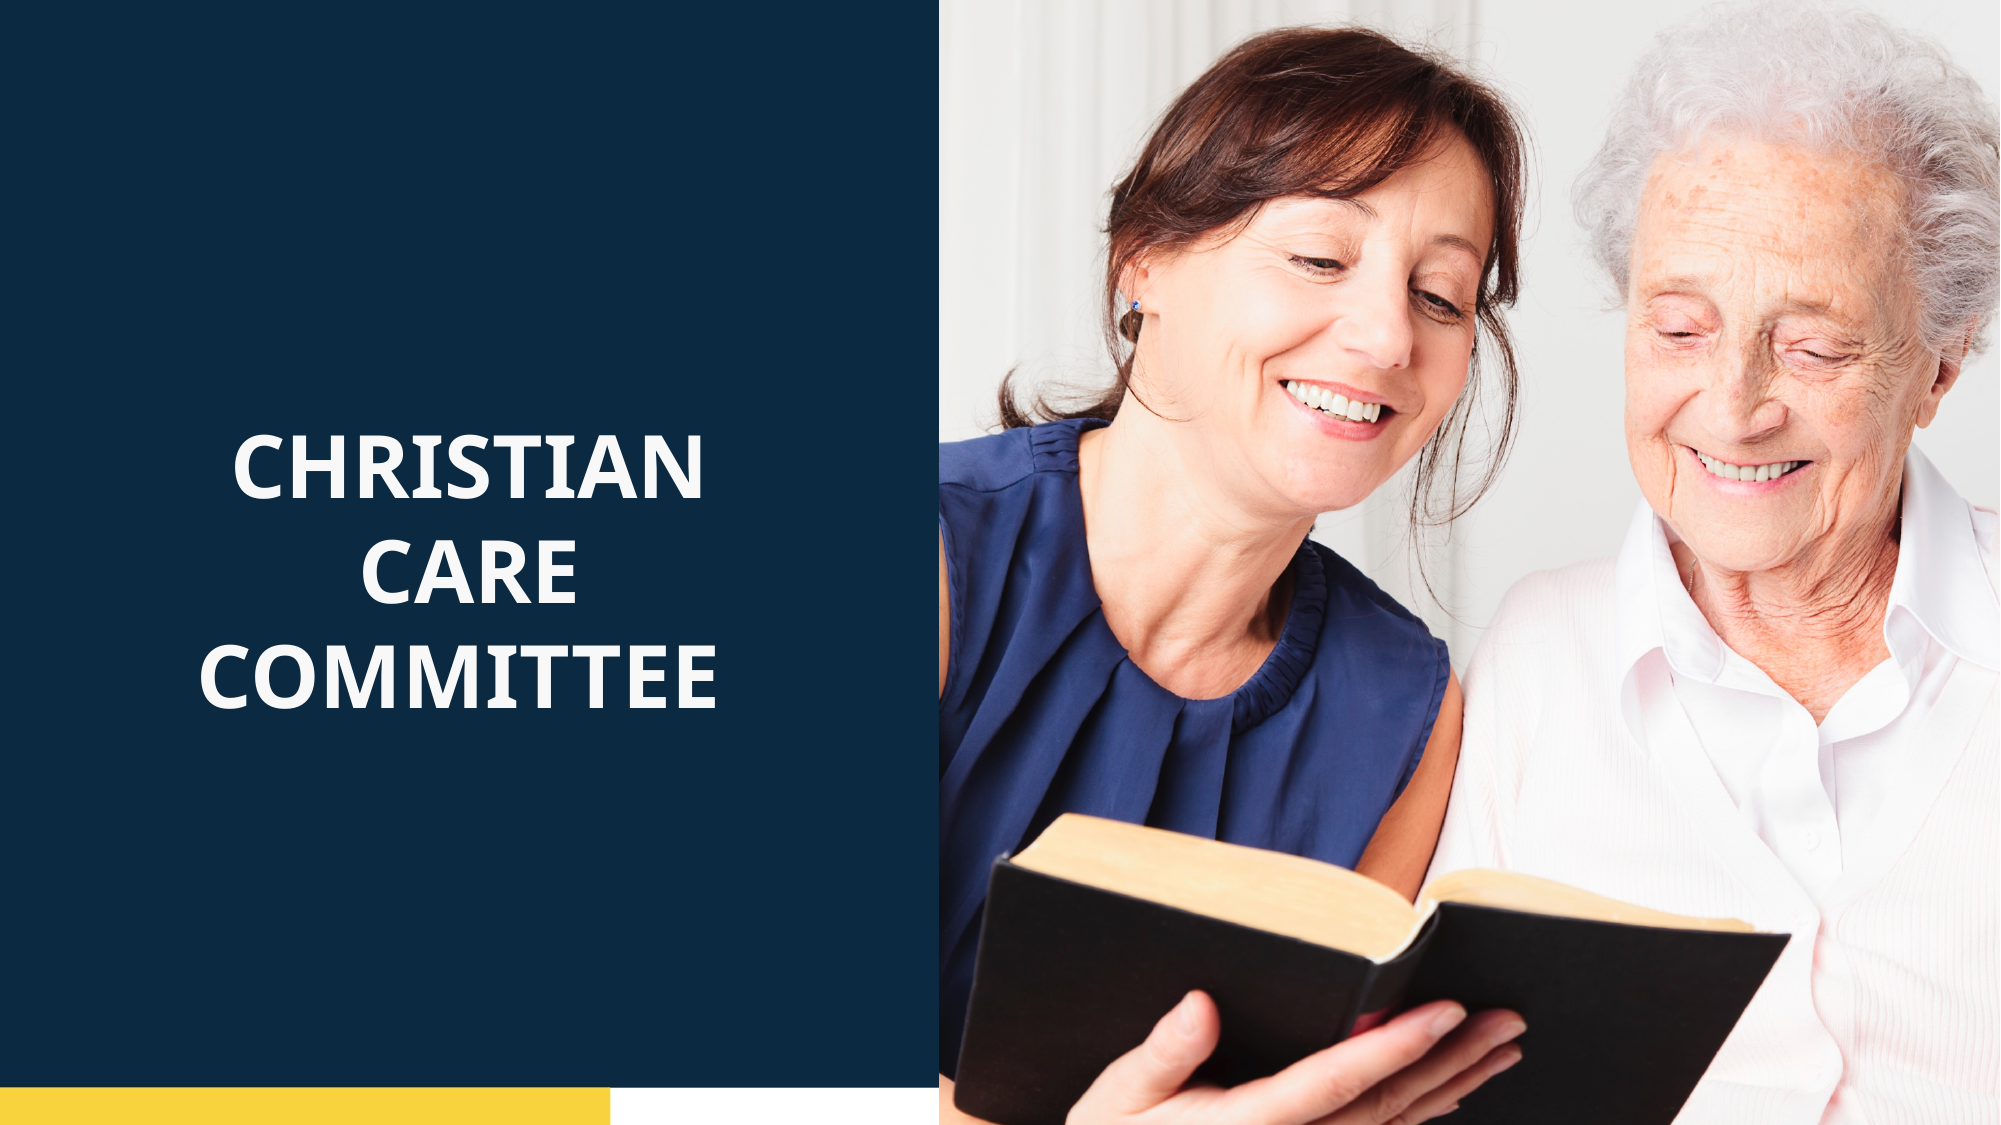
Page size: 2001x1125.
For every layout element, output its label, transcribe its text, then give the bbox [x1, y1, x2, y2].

text_box CHRISTIAN CARE COMMITTEE [0, 403, 939, 734]
picture [0, 0, 2000, 1125]
